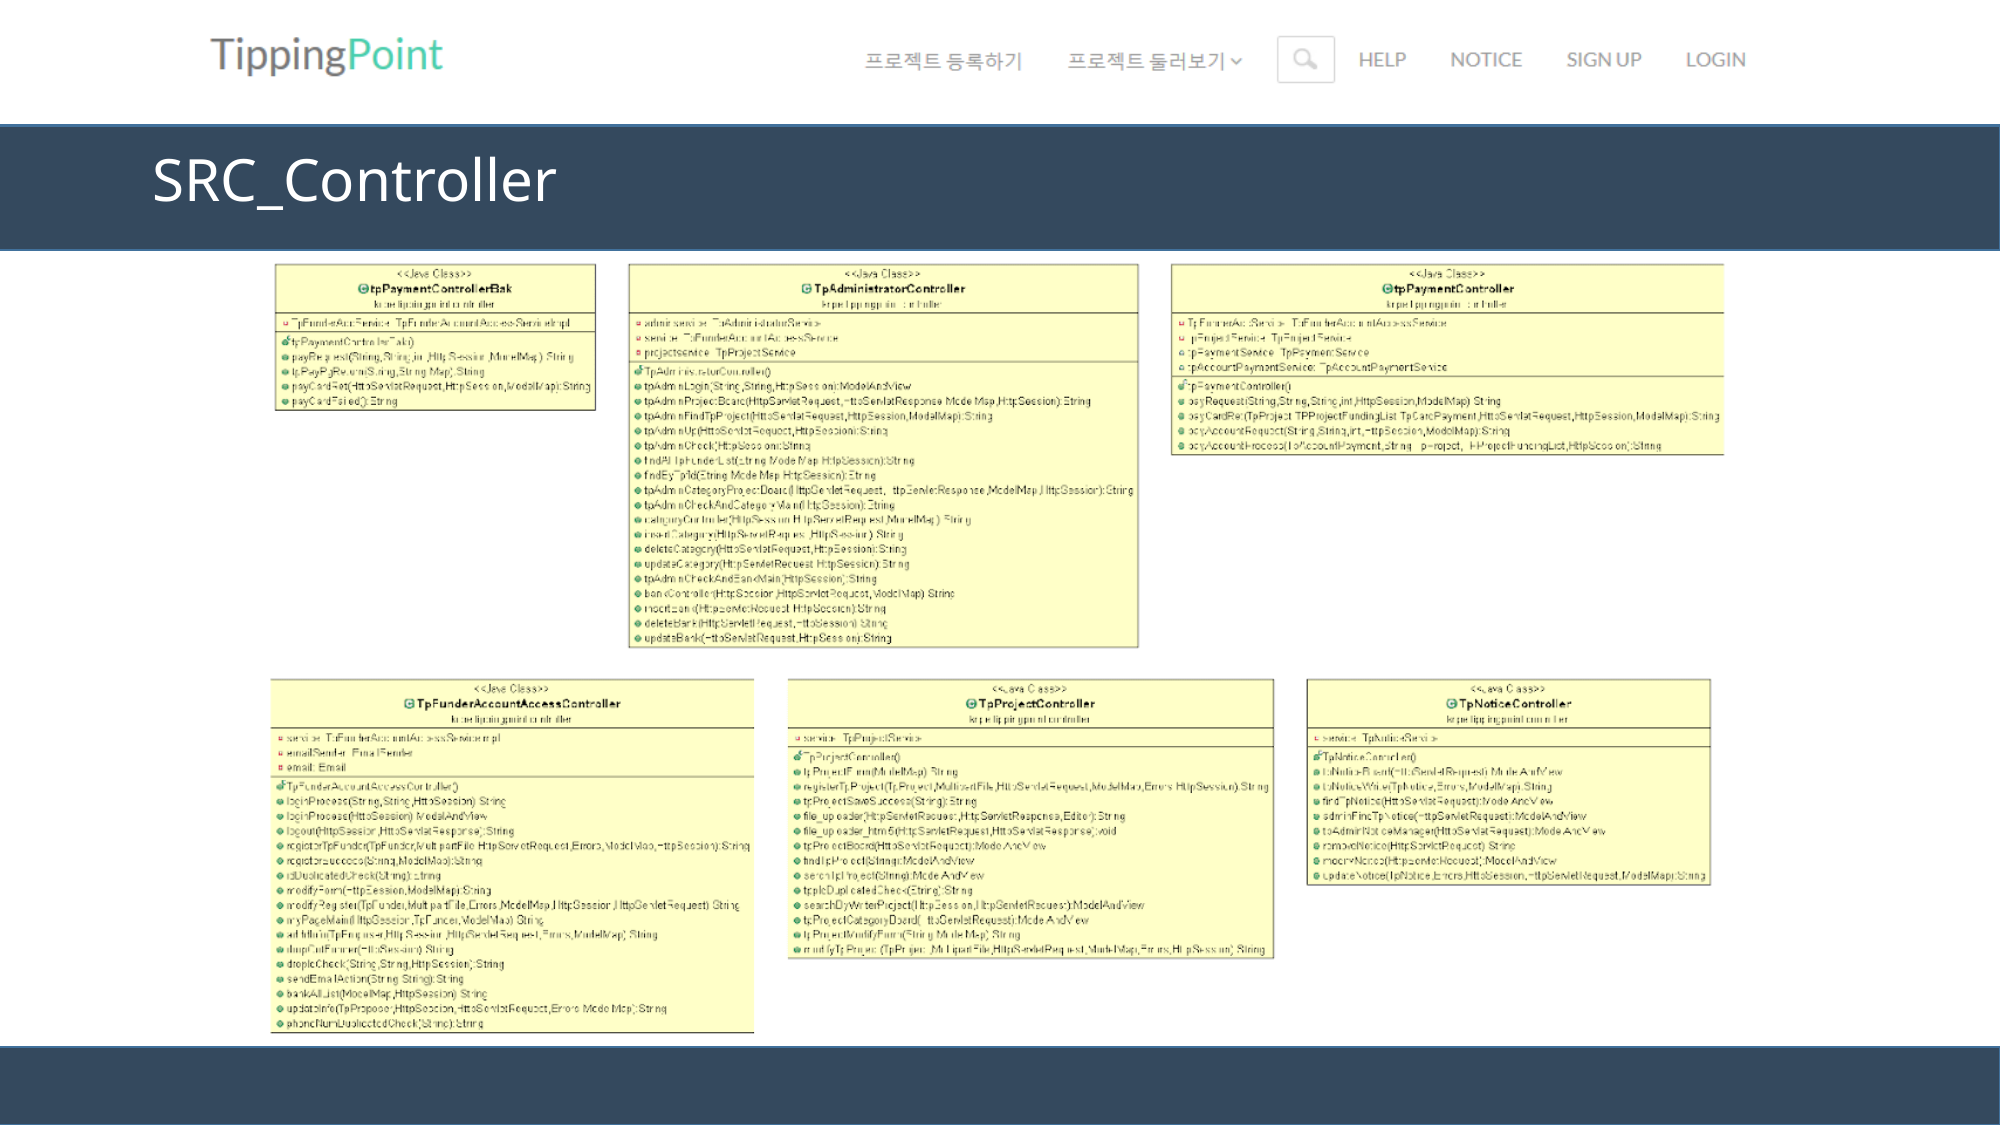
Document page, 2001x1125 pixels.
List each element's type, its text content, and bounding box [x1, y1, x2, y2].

title SRC_Controller [137, 145, 1863, 220]
picture [273, 262, 1734, 650]
text_box [0, 125, 2000, 251]
picture [253, 677, 1714, 1046]
picture [161, 18, 1830, 103]
text_box [0, 1047, 2000, 1125]
